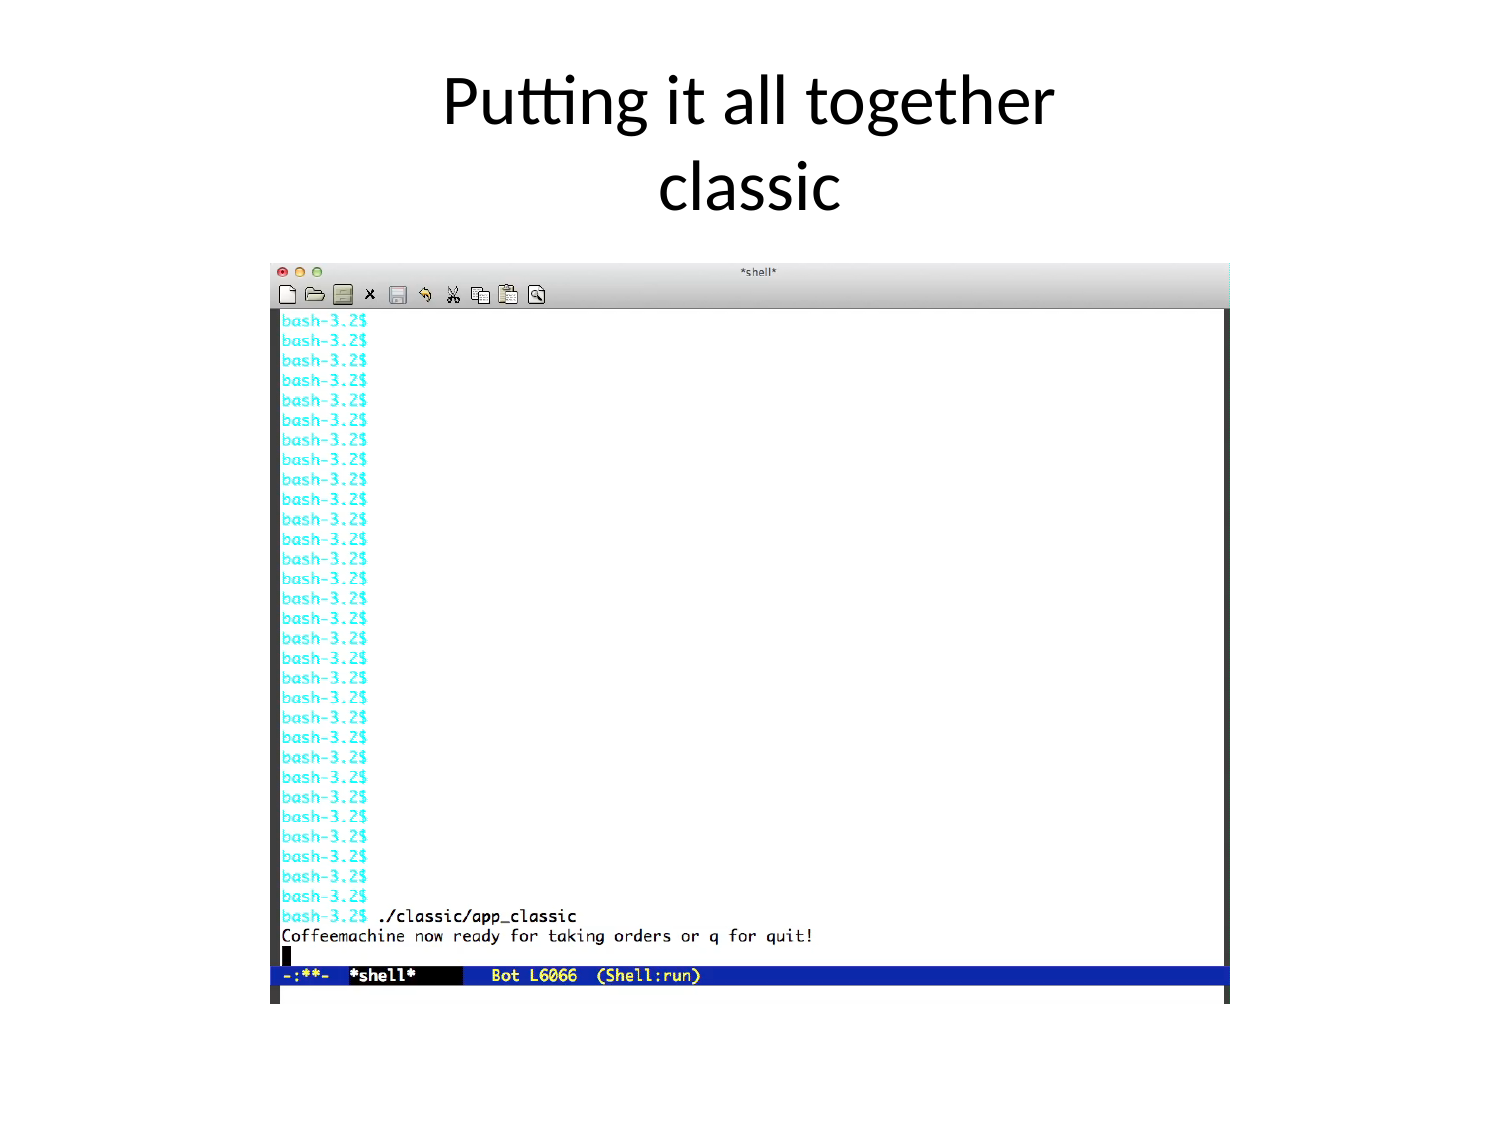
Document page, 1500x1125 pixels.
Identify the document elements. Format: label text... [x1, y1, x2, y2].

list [269, 262, 1231, 1006]
title Putting it all together classic [75, 45, 1425, 233]
